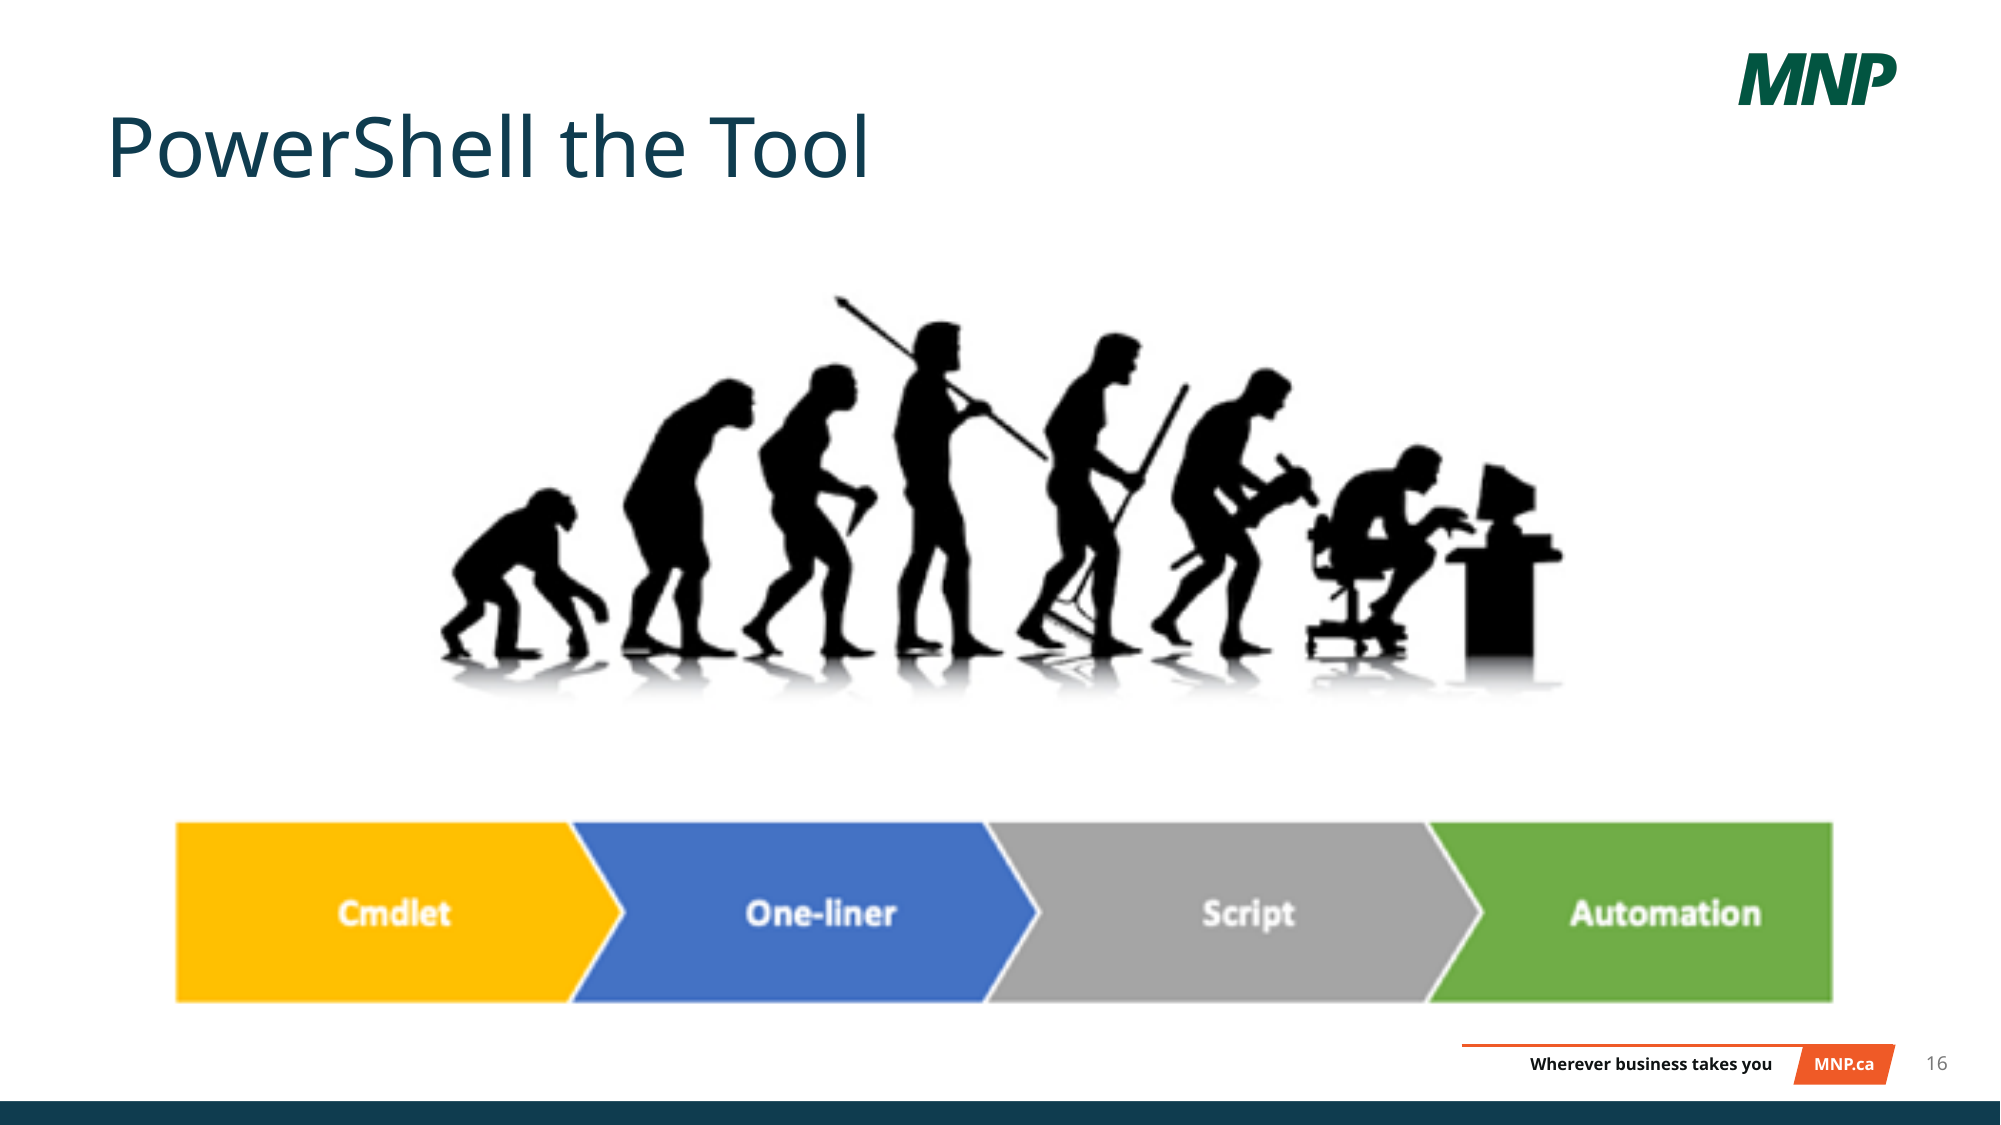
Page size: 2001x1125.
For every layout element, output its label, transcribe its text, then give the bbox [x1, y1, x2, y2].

picture [148, 260, 1854, 1024]
text_box [103, 667, 1895, 1085]
picture [1733, 48, 1905, 79]
title PowerShell the Tool [105, 105, 1896, 197]
text_box [923, 79, 1924, 140]
slide_number 16 [1895, 1043, 1978, 1085]
